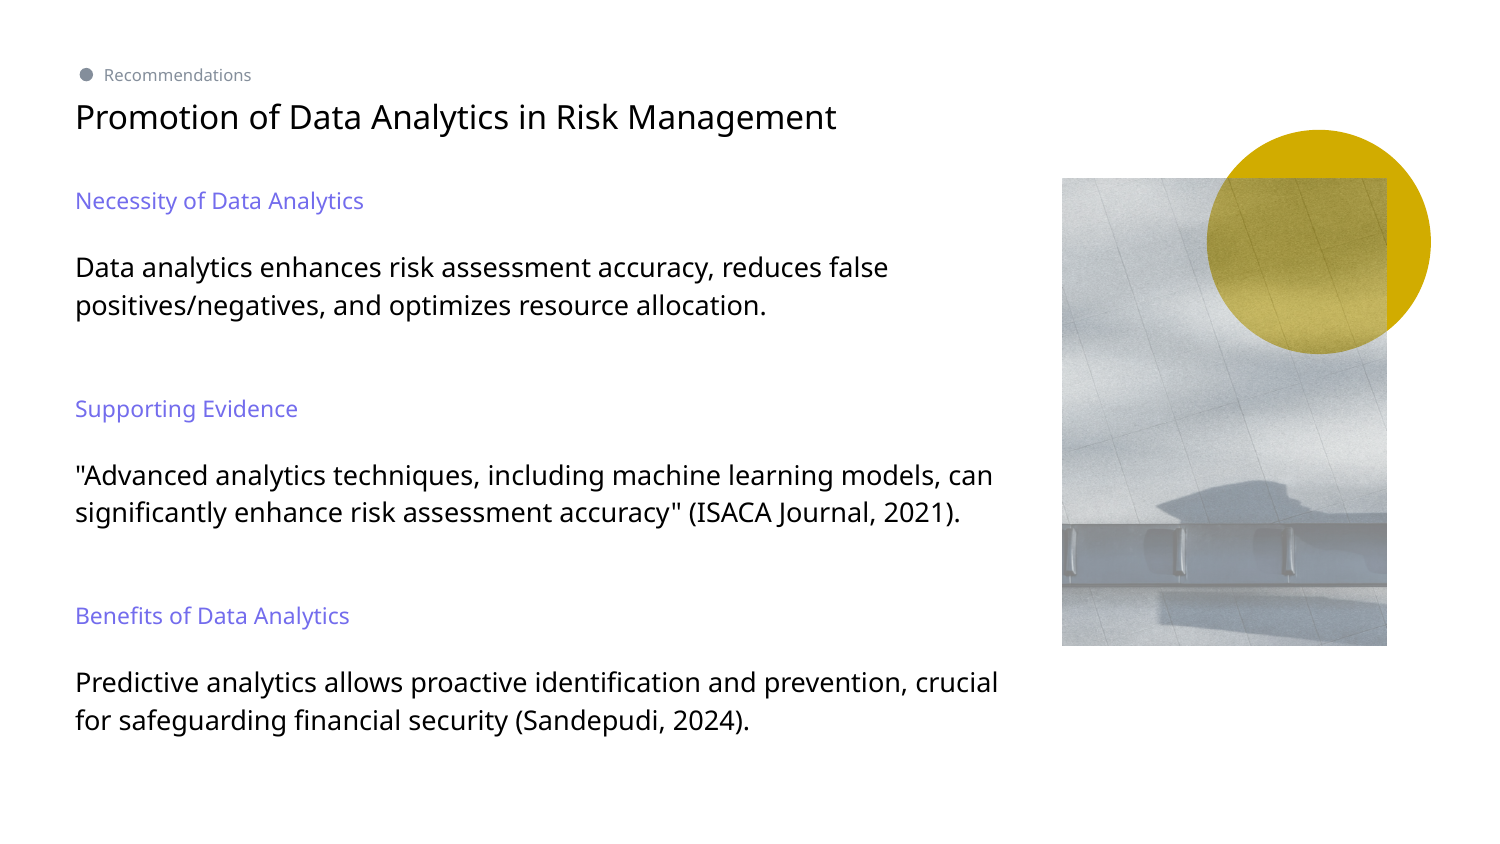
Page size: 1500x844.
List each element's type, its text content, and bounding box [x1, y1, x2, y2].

text_box [1228, 129, 1431, 328]
list Predictive analytics allows proactive identification and prevention, crucial for safeguarding financial security (Sandepudi, 2024). [75, 645, 1012, 780]
subtitle Supporting Evidence [75, 377, 1012, 438]
subtitle Benefits of Data Analytics [75, 584, 1012, 645]
text_box [79, 67, 94, 82]
subtitle Necessity of Data Analytics [75, 169, 1012, 231]
text_box Recommendations [103, 48, 509, 102]
title Promotion of Data Analytics in Risk Management [75, 81, 1352, 151]
list "Advanced analytics techniques, including machine learning models, can significantly enhance risk assessment accuracy" (ISACA Journal, 2021). [75, 438, 1012, 573]
picture [1062, 178, 1387, 646]
list Data analytics enhances risk assessment accuracy, reduces false positives/negatives, and optimizes resource allocation. [75, 231, 1012, 365]
